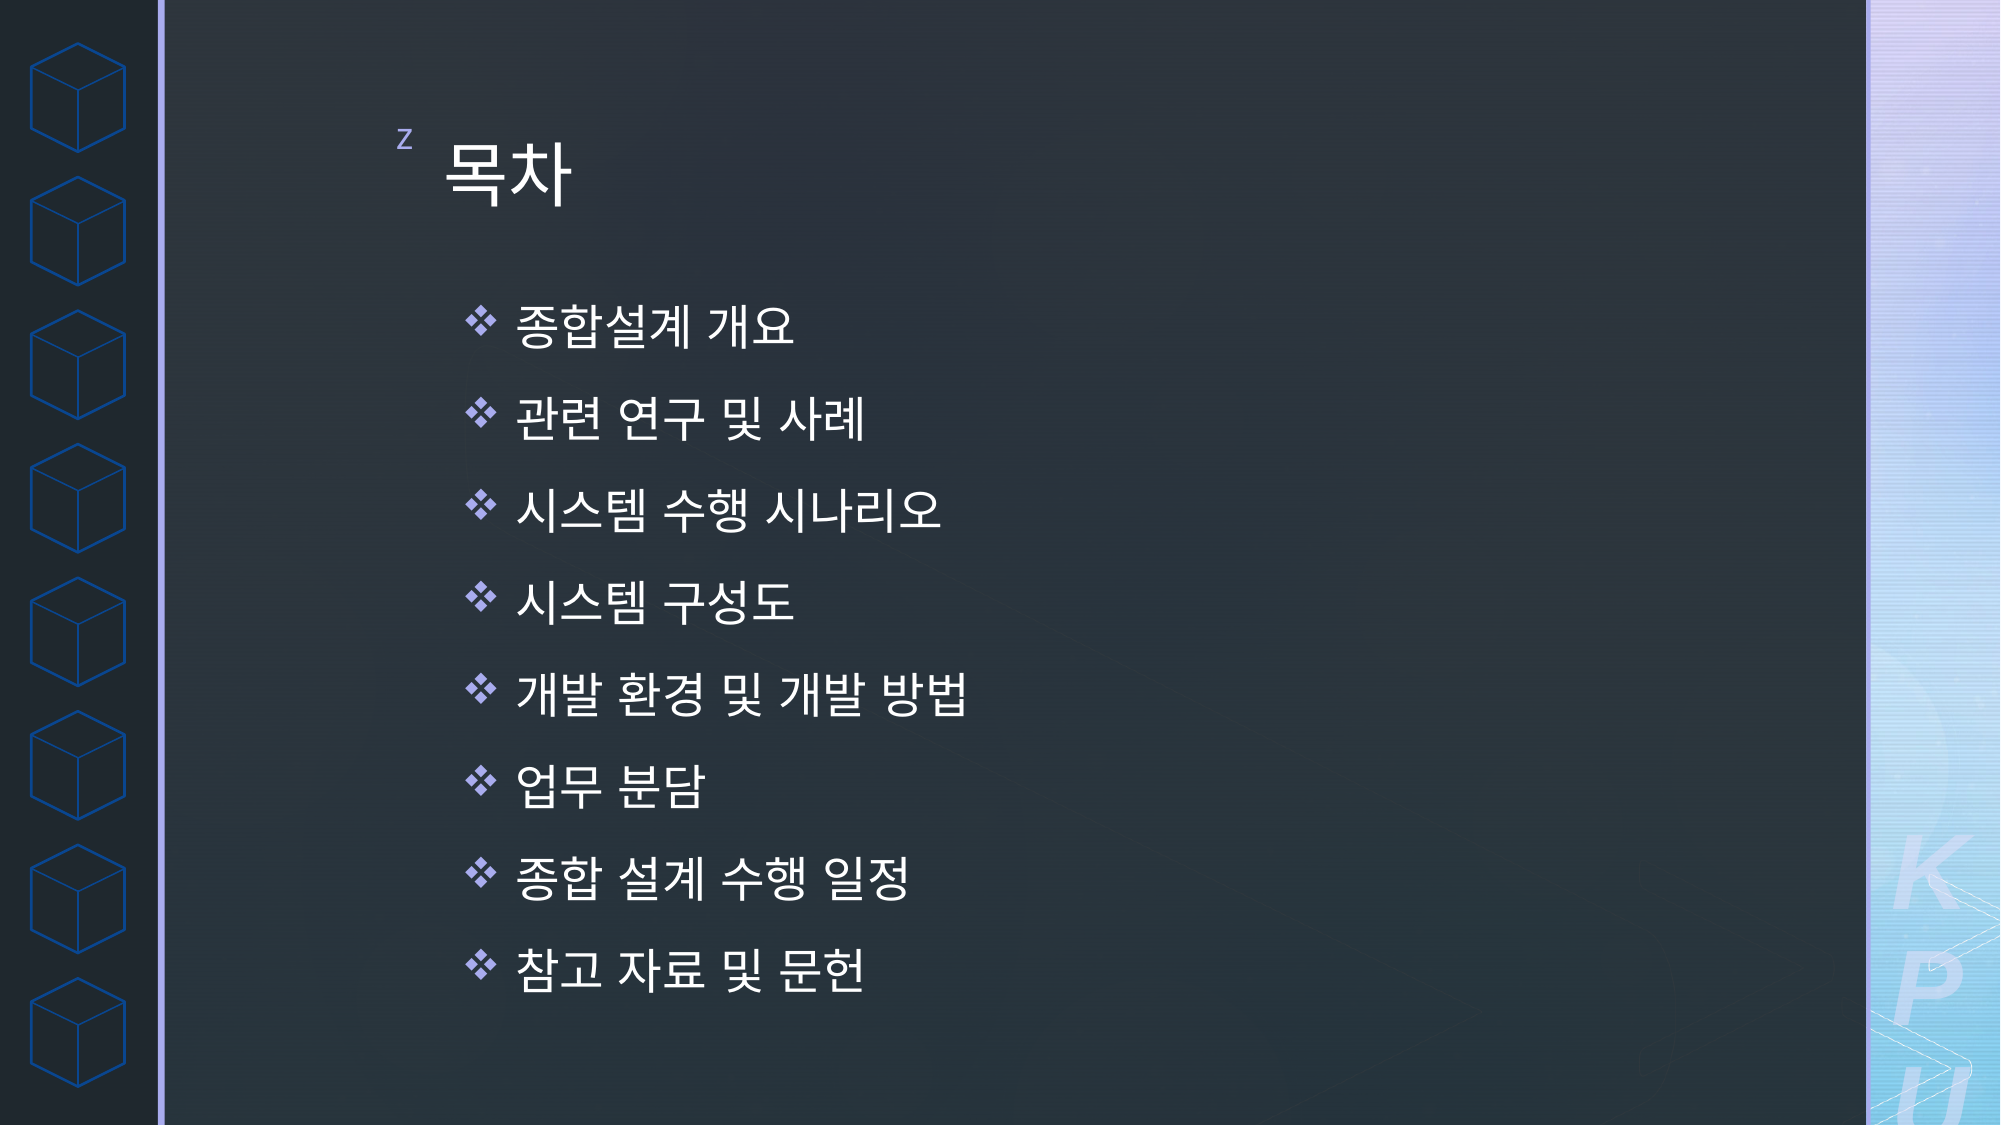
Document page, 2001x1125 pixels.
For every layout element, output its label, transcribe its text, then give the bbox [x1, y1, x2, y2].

title 목차 [428, 132, 1734, 310]
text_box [30, 176, 125, 286]
list 종합설계 개요 관련 연구 및 사례 시스템 수행 시나리오 시스템 구성도 개발 환경 및 개발 방법 업무 분담 종합 설계 수행 일정 참고 자료 및 문헌 [445, 275, 1725, 1010]
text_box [30, 577, 125, 687]
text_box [30, 844, 125, 954]
text_box [29, 42, 126, 130]
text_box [30, 710, 125, 821]
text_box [30, 66, 125, 153]
picture [1871, 0, 2001, 1125]
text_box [30, 978, 125, 1088]
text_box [30, 310, 125, 420]
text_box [30, 443, 125, 553]
text_box K P U [1876, 808, 1993, 1125]
